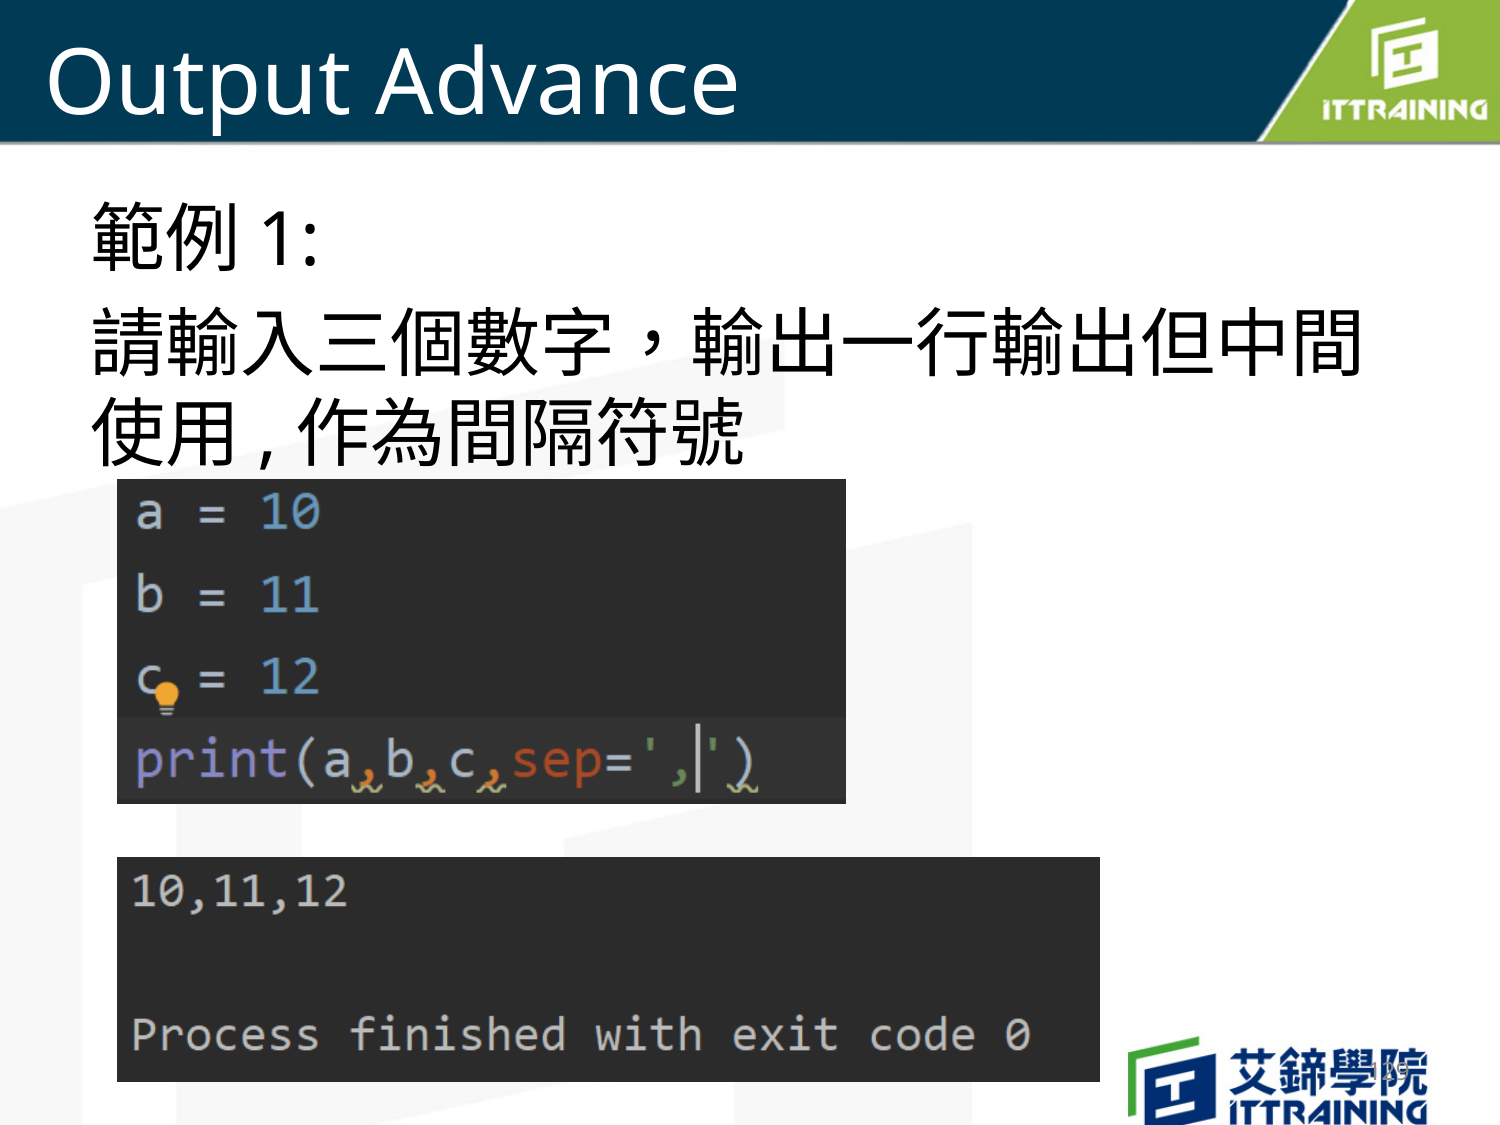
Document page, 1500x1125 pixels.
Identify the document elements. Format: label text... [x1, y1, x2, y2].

picture [0, 0, 1500, 1125]
list 範例1: 請輸入三個數字，輸出一行輸出但中間使用,作為間隔符號 [75, 183, 1425, 926]
slide_number 129 [1074, 1042, 1425, 1103]
title Output Advance [29, 0, 1380, 172]
